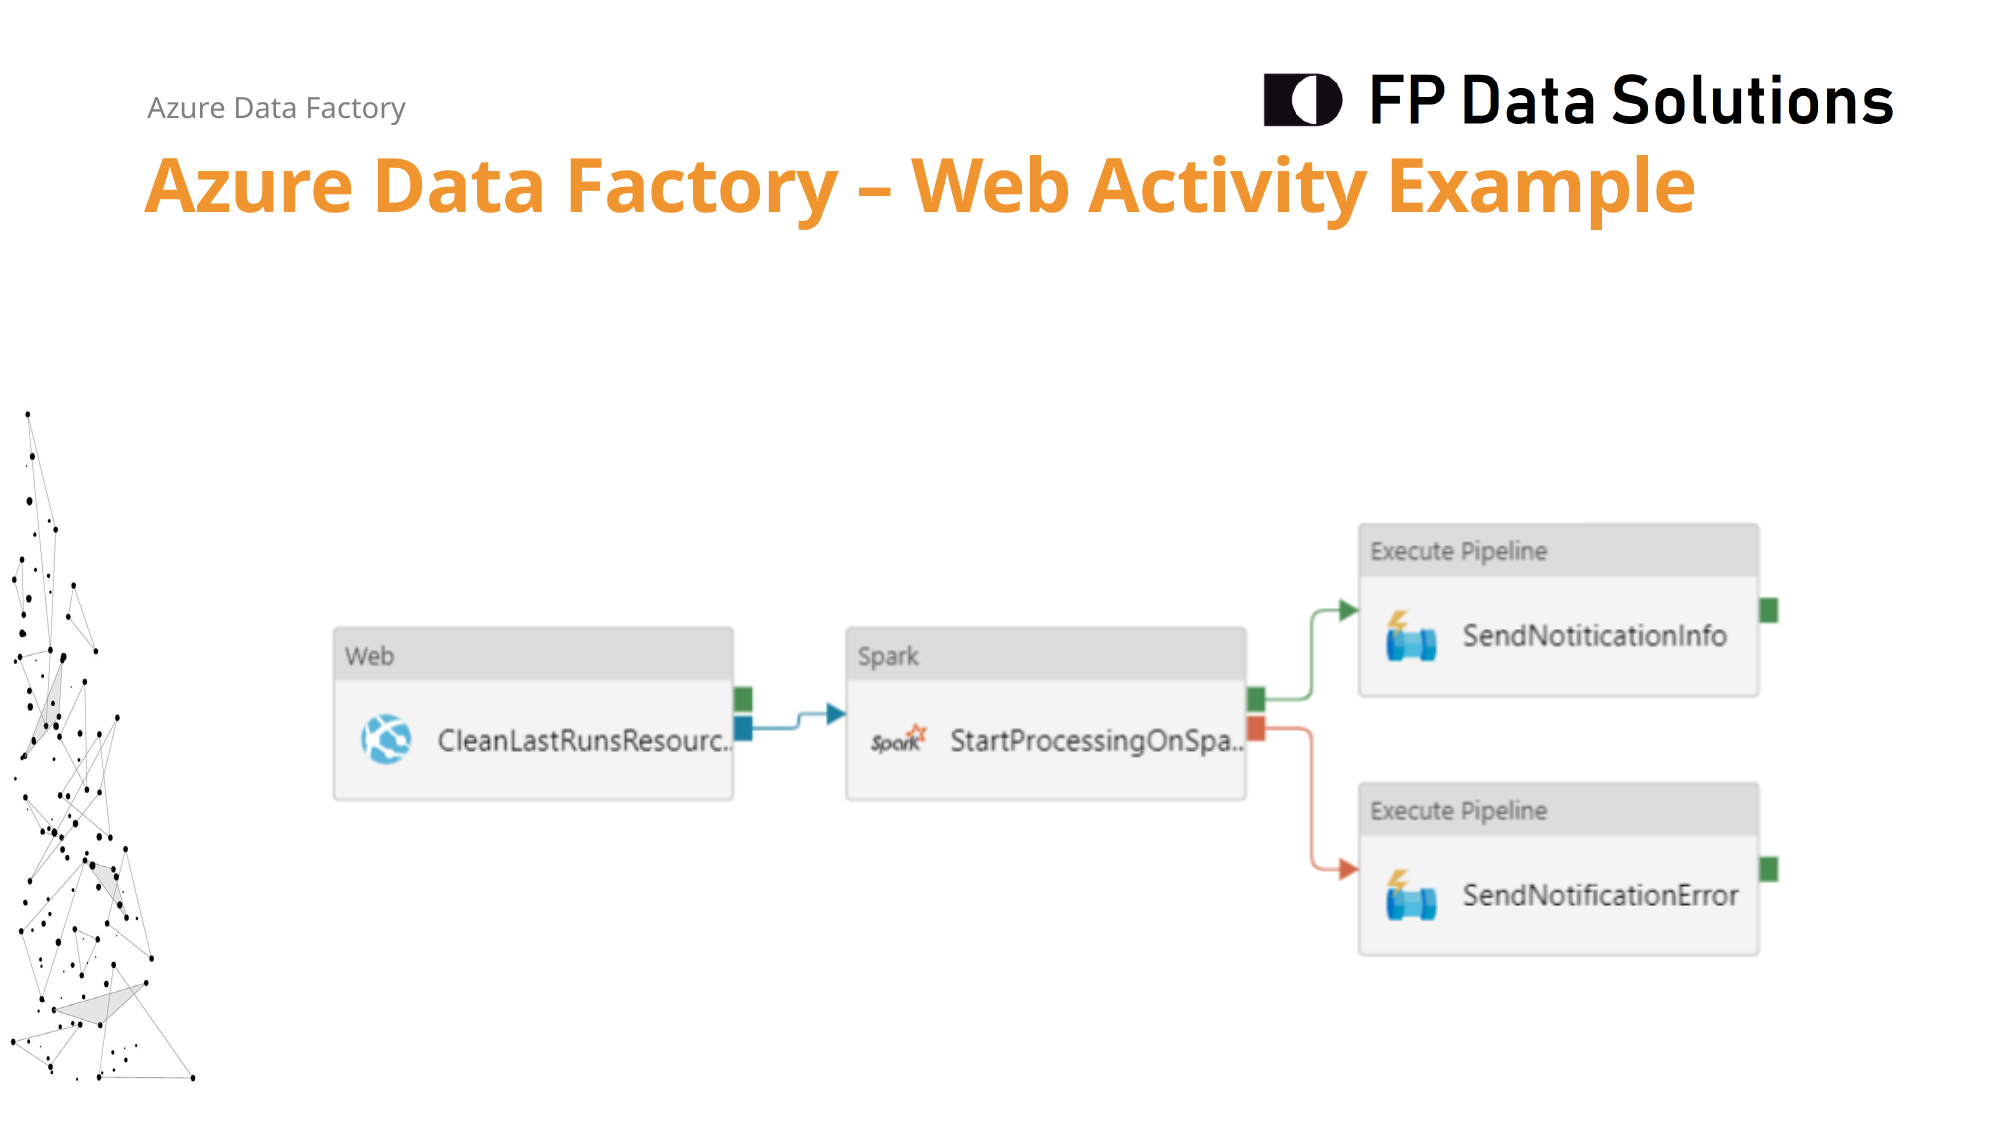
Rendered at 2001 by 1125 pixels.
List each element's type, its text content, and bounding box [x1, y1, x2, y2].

list Azure Data Factory – Web Activity Example [129, 140, 1740, 298]
picture [1257, 64, 1898, 133]
picture [252, 335, 1893, 1003]
picture [0, 398, 205, 1093]
